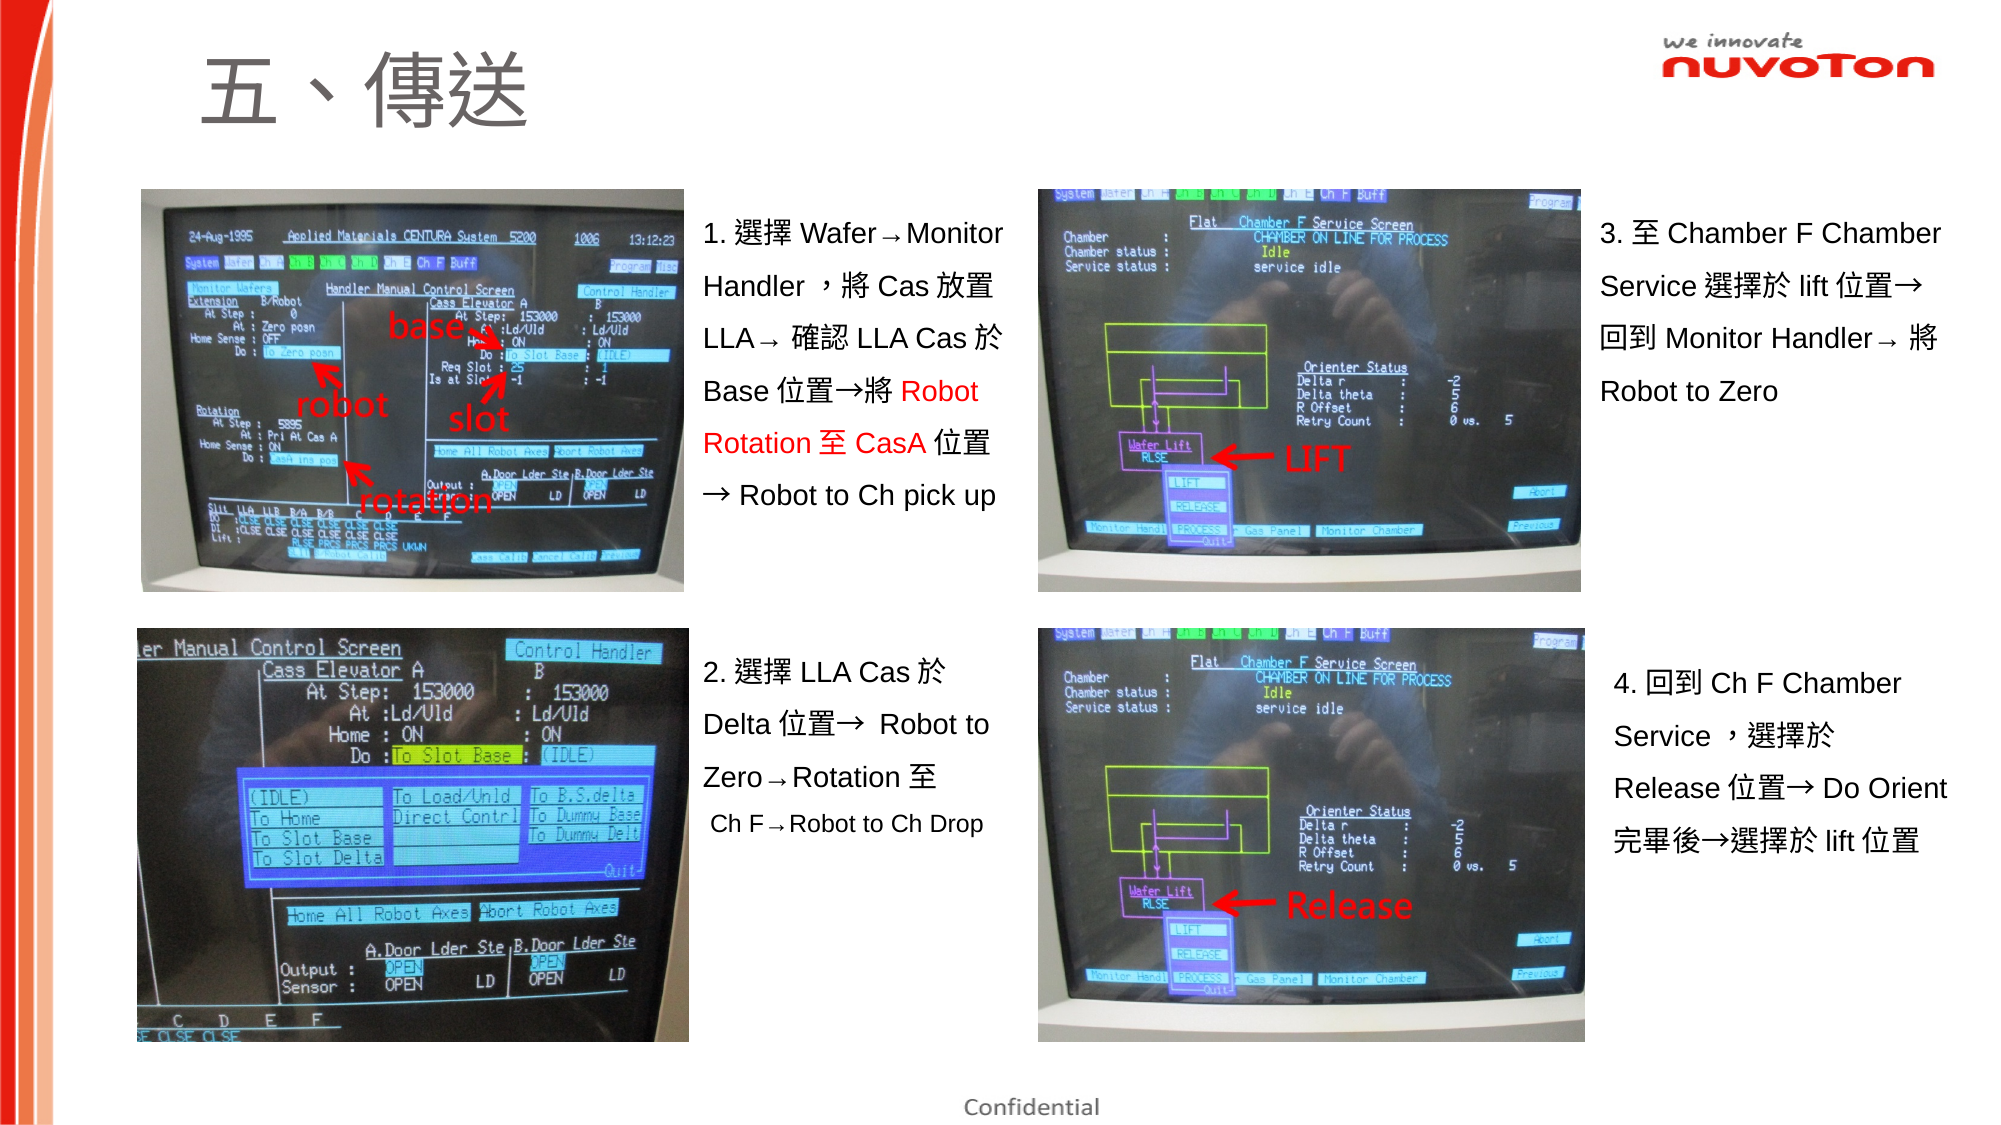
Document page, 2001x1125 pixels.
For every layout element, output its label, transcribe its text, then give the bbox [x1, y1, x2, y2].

title 五、傳送 [182, 33, 1883, 153]
text_box 1.選擇Wafer→Monitor Handler，將Cas放置LLA→確認LLA Cas於Base位置→將Robot Rotation至CasA位置→Robot to Ch pick up [688, 189, 1025, 519]
text_box 4.回到Ch F Chamber Service，選擇於Release位置→Do Orient完畢後→選擇於lift位置 [1598, 639, 1963, 865]
text_box 3.至Chamber F Chamber Service選擇於lift位置→ 回到Monitor Handler→將Robot to Zero [1584, 189, 2000, 415]
picture [0, 0, 2000, 1125]
text_box 2.選擇LLA Cas於Delta位置→ Robot to Zero→Rotation至 Ch F→Robot to Ch Drop [690, 628, 1025, 898]
